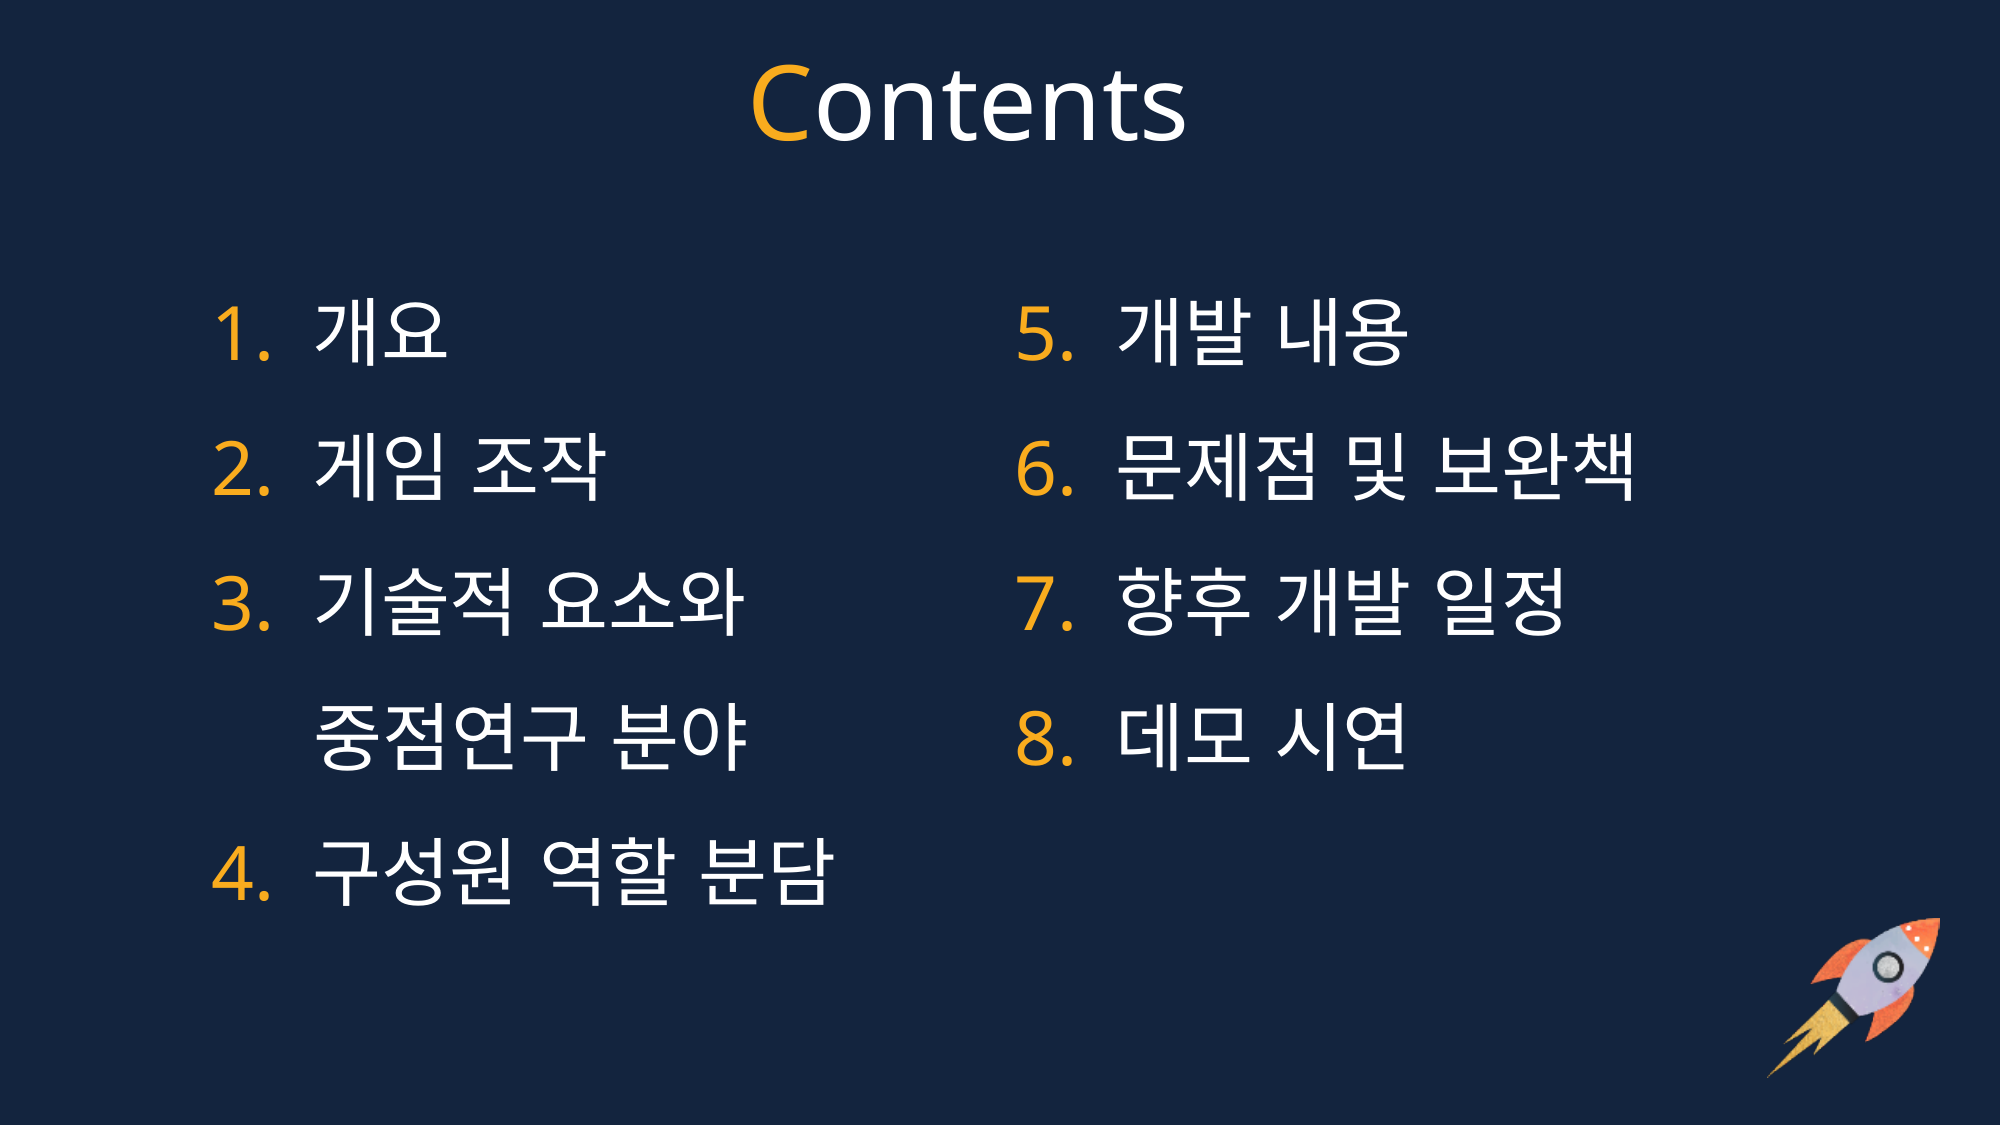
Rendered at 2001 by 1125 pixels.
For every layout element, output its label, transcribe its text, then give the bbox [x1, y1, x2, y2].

text_box 5. 개발 내용 6. 문제점 및 보완책 7. 향후 개발 일정 8. 데모 시연 [999, 233, 2000, 789]
text_box Contents [642, 30, 1296, 183]
picture [1767, 918, 1940, 1078]
text_box 1. 개요 2. 게임 조작 3. 기술적 요소와 중점연구 분야 4. 구성원 역할 분담 [196, 233, 1768, 924]
